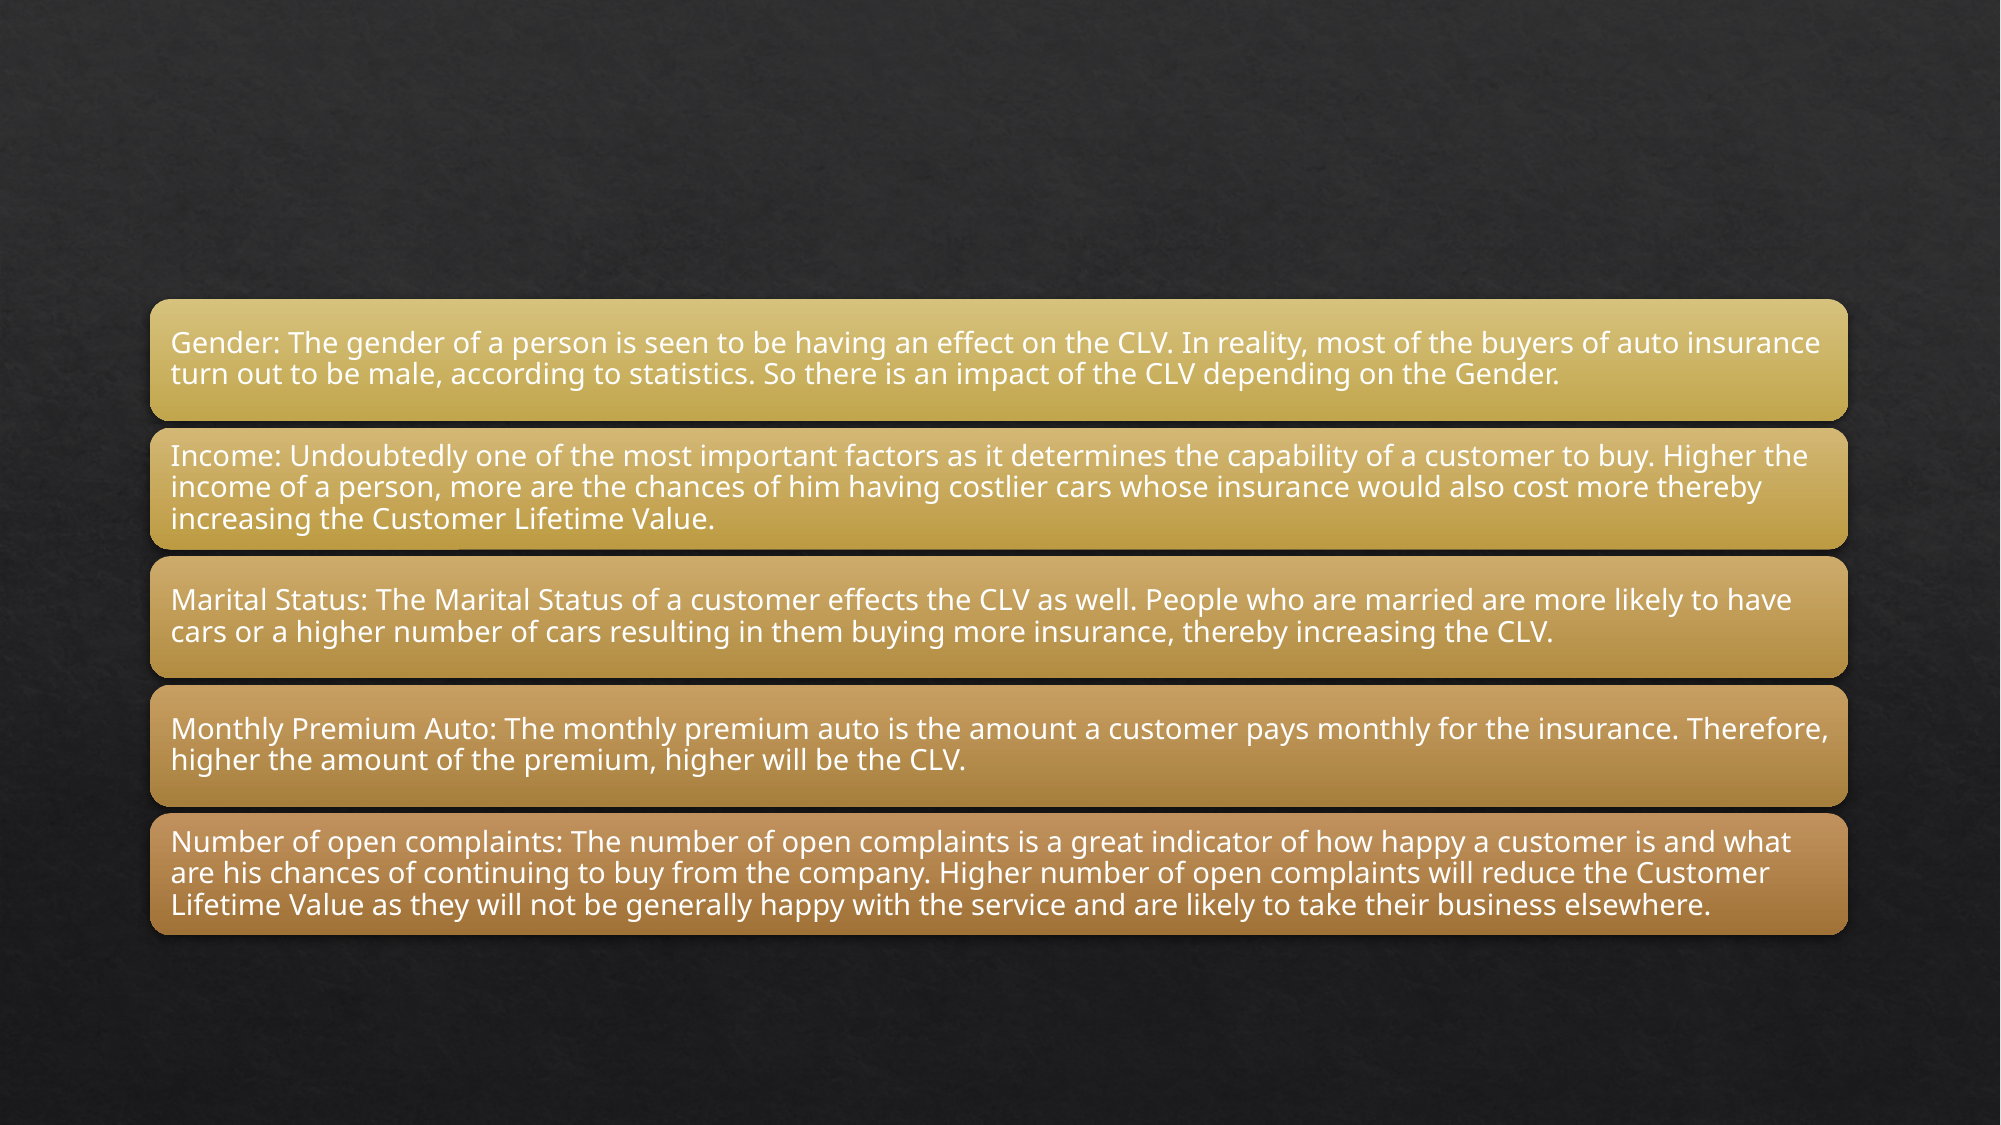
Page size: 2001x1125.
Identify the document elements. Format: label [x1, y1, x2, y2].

list [149, 283, 1849, 951]
